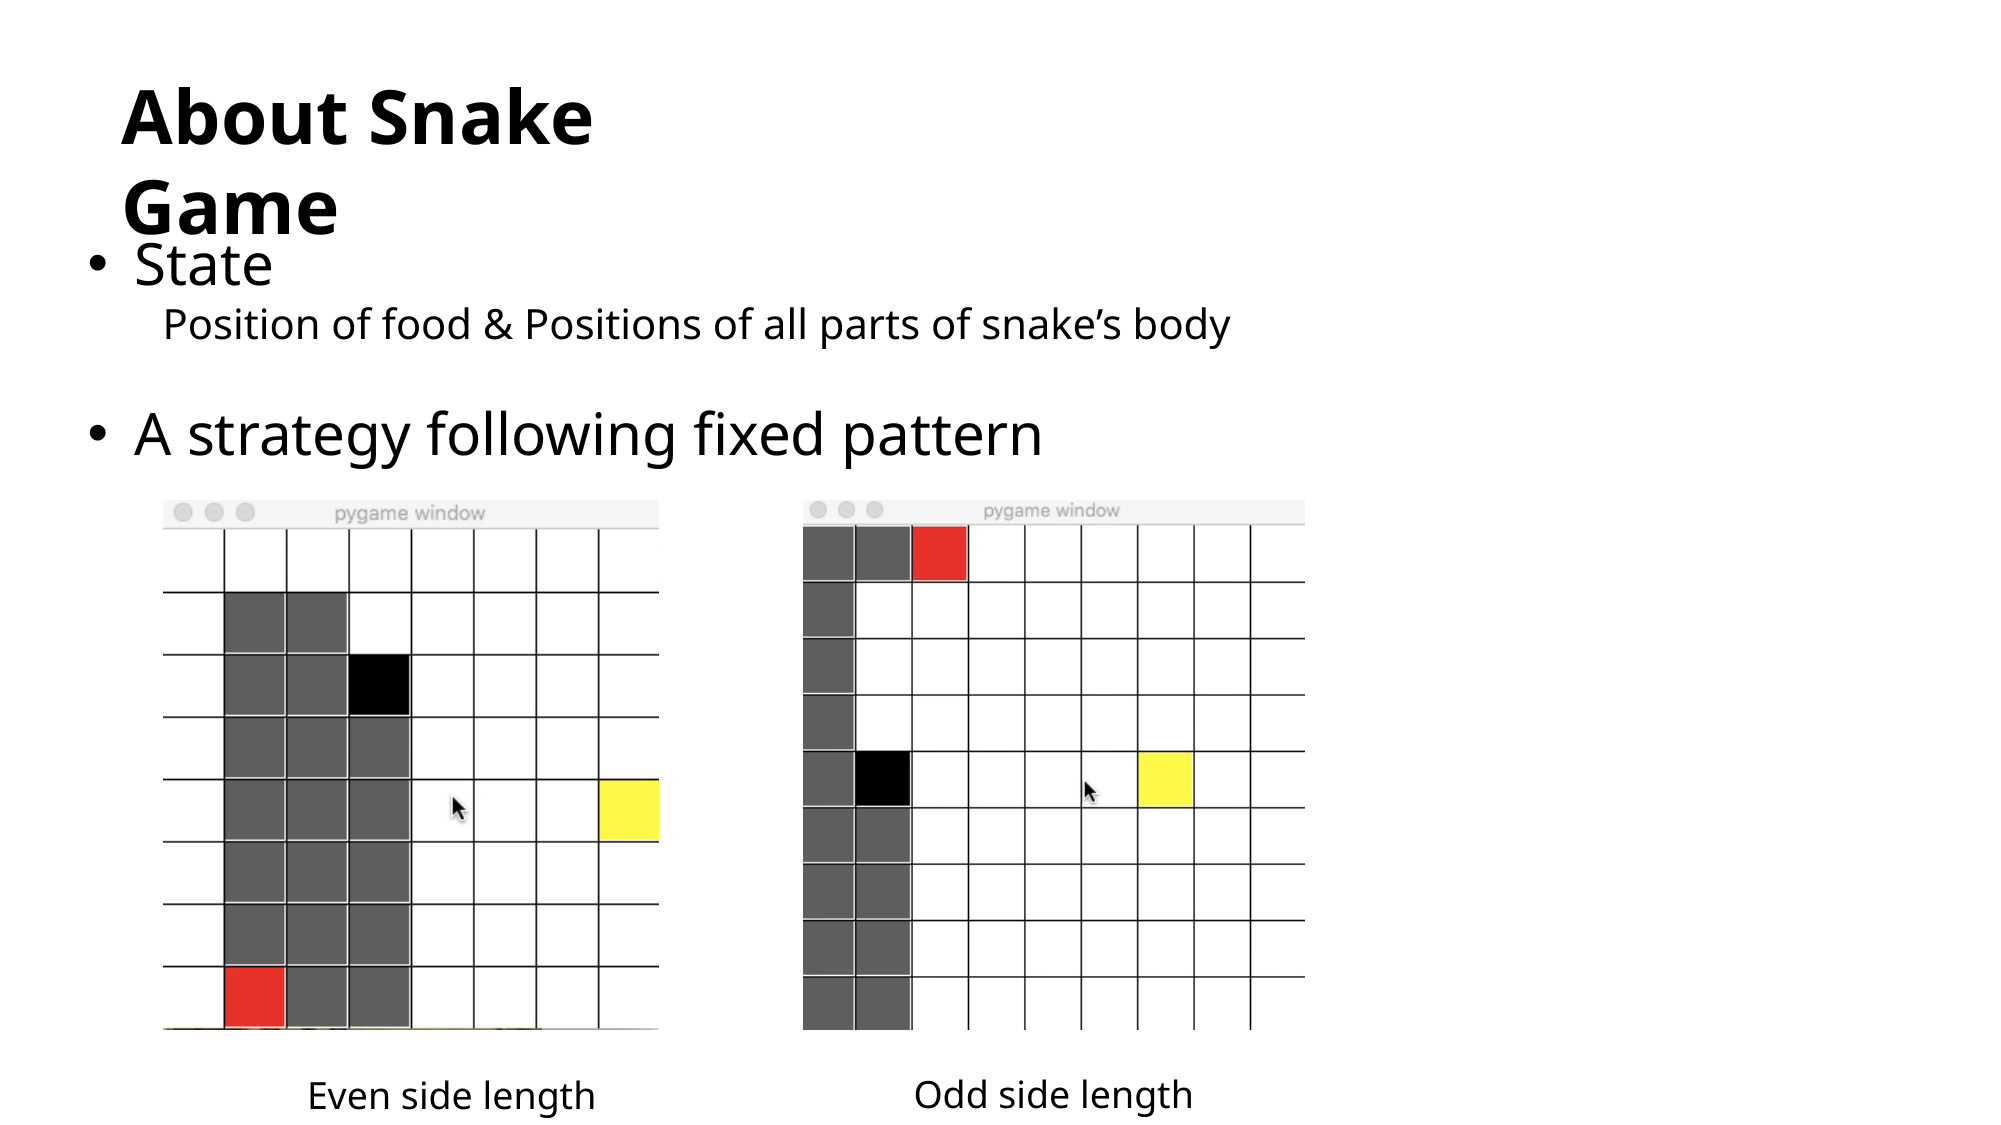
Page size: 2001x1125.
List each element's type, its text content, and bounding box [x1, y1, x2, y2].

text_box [162, 499, 660, 1031]
text_box State Position of food & Positions of all parts of snake’s body A strategy following fixed pattern [72, 220, 1246, 660]
text_box Odd side length [827, 1063, 1280, 1124]
text_box Even side length [225, 1064, 679, 1125]
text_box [802, 499, 1306, 1031]
text_box About Snake Game [107, 62, 797, 220]
